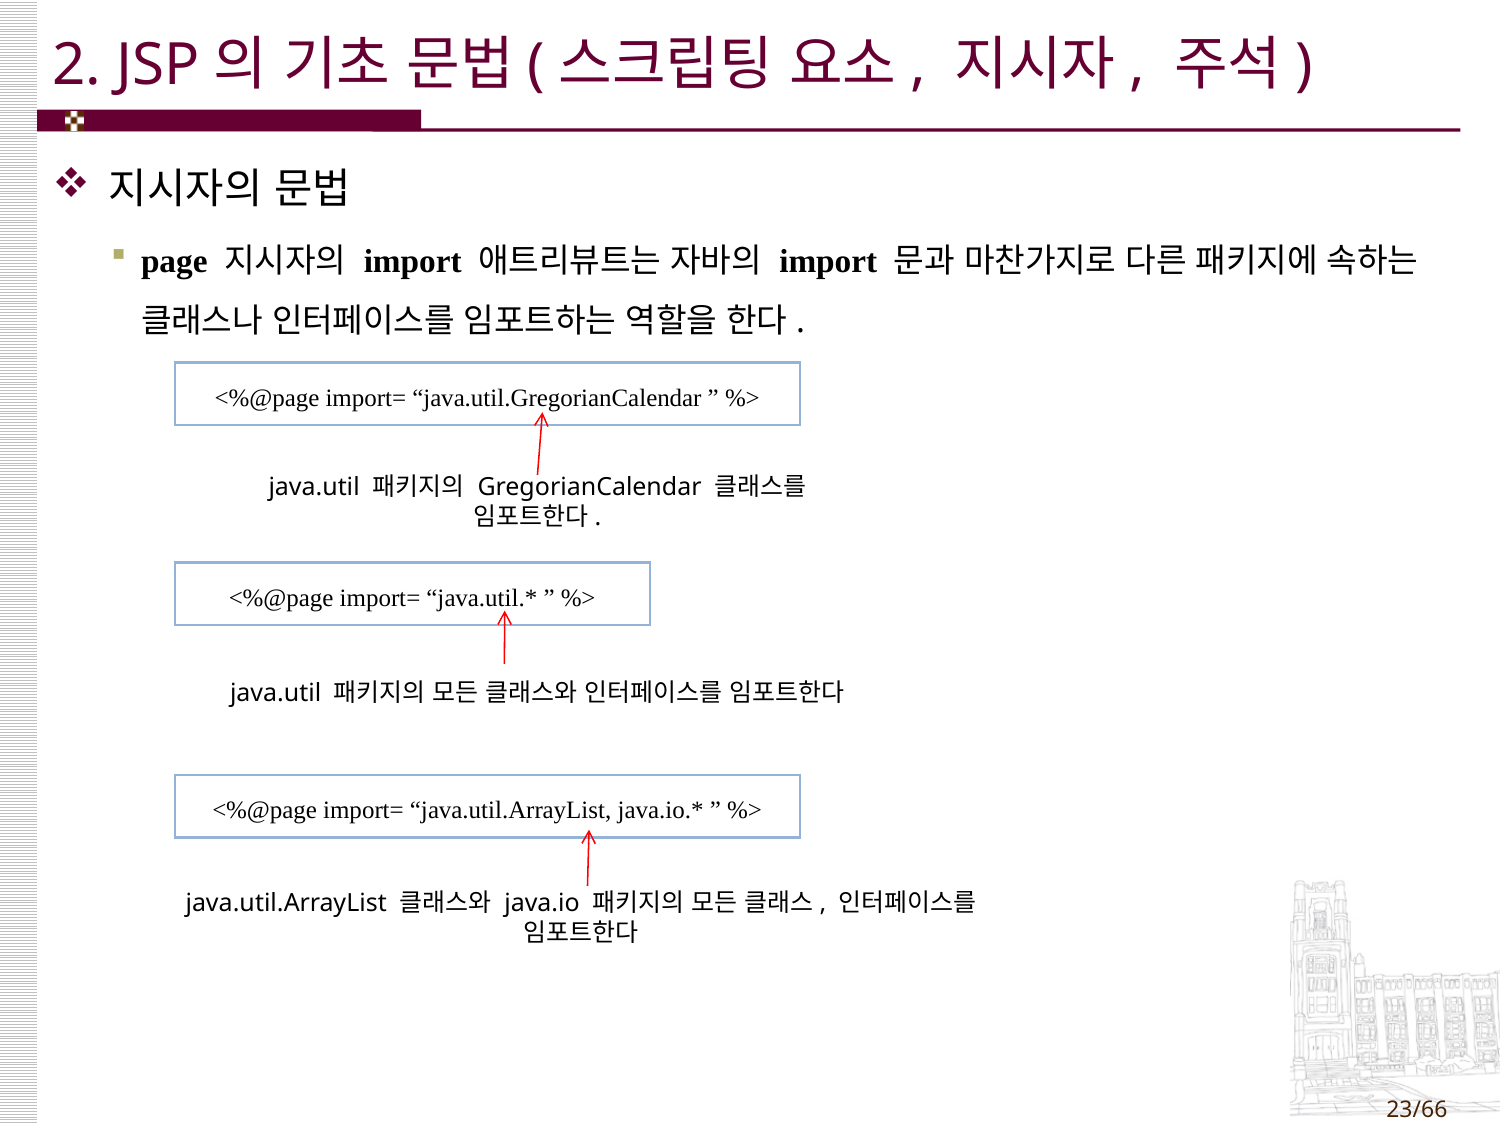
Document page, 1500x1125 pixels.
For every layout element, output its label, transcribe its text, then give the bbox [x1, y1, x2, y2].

table_header <%@page import= “java.util.ArrayList, java.io.* ” %> [176, 776, 799, 836]
text_box java.util 패키지의 GregorianCalendar 클래스를 임포트한다. [198, 473, 877, 527]
text_box java.util.ArrayList 클래스와 java.io 패키지의 모든 클래스, 인터페이스를 임포트한다 [135, 889, 1027, 943]
picture [1290, 874, 1500, 1125]
text_box java.util 패키지의 모든 클래스와 인터페이스를 임포트한다 [198, 665, 877, 719]
list 지시자의 문법 page 지시자의 import 애트리뷰트는 자바의 import 문과 마찬가지로 다른 패키지에 속하는 클래스나 인터페이스를 임포트하는 역할을 한다. [37, 154, 1463, 1093]
title 2. JSP의 기초 문법(스크립팅 요소, 지시자, 주석) [36, 13, 1426, 109]
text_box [508, 440, 572, 447]
table_header <%@page import= “java.util.* ” %> [176, 564, 649, 624]
table_header <%@page import= “java.util.GregorianCalendar ” %> [176, 364, 799, 424]
picture [65, 111, 84, 131]
